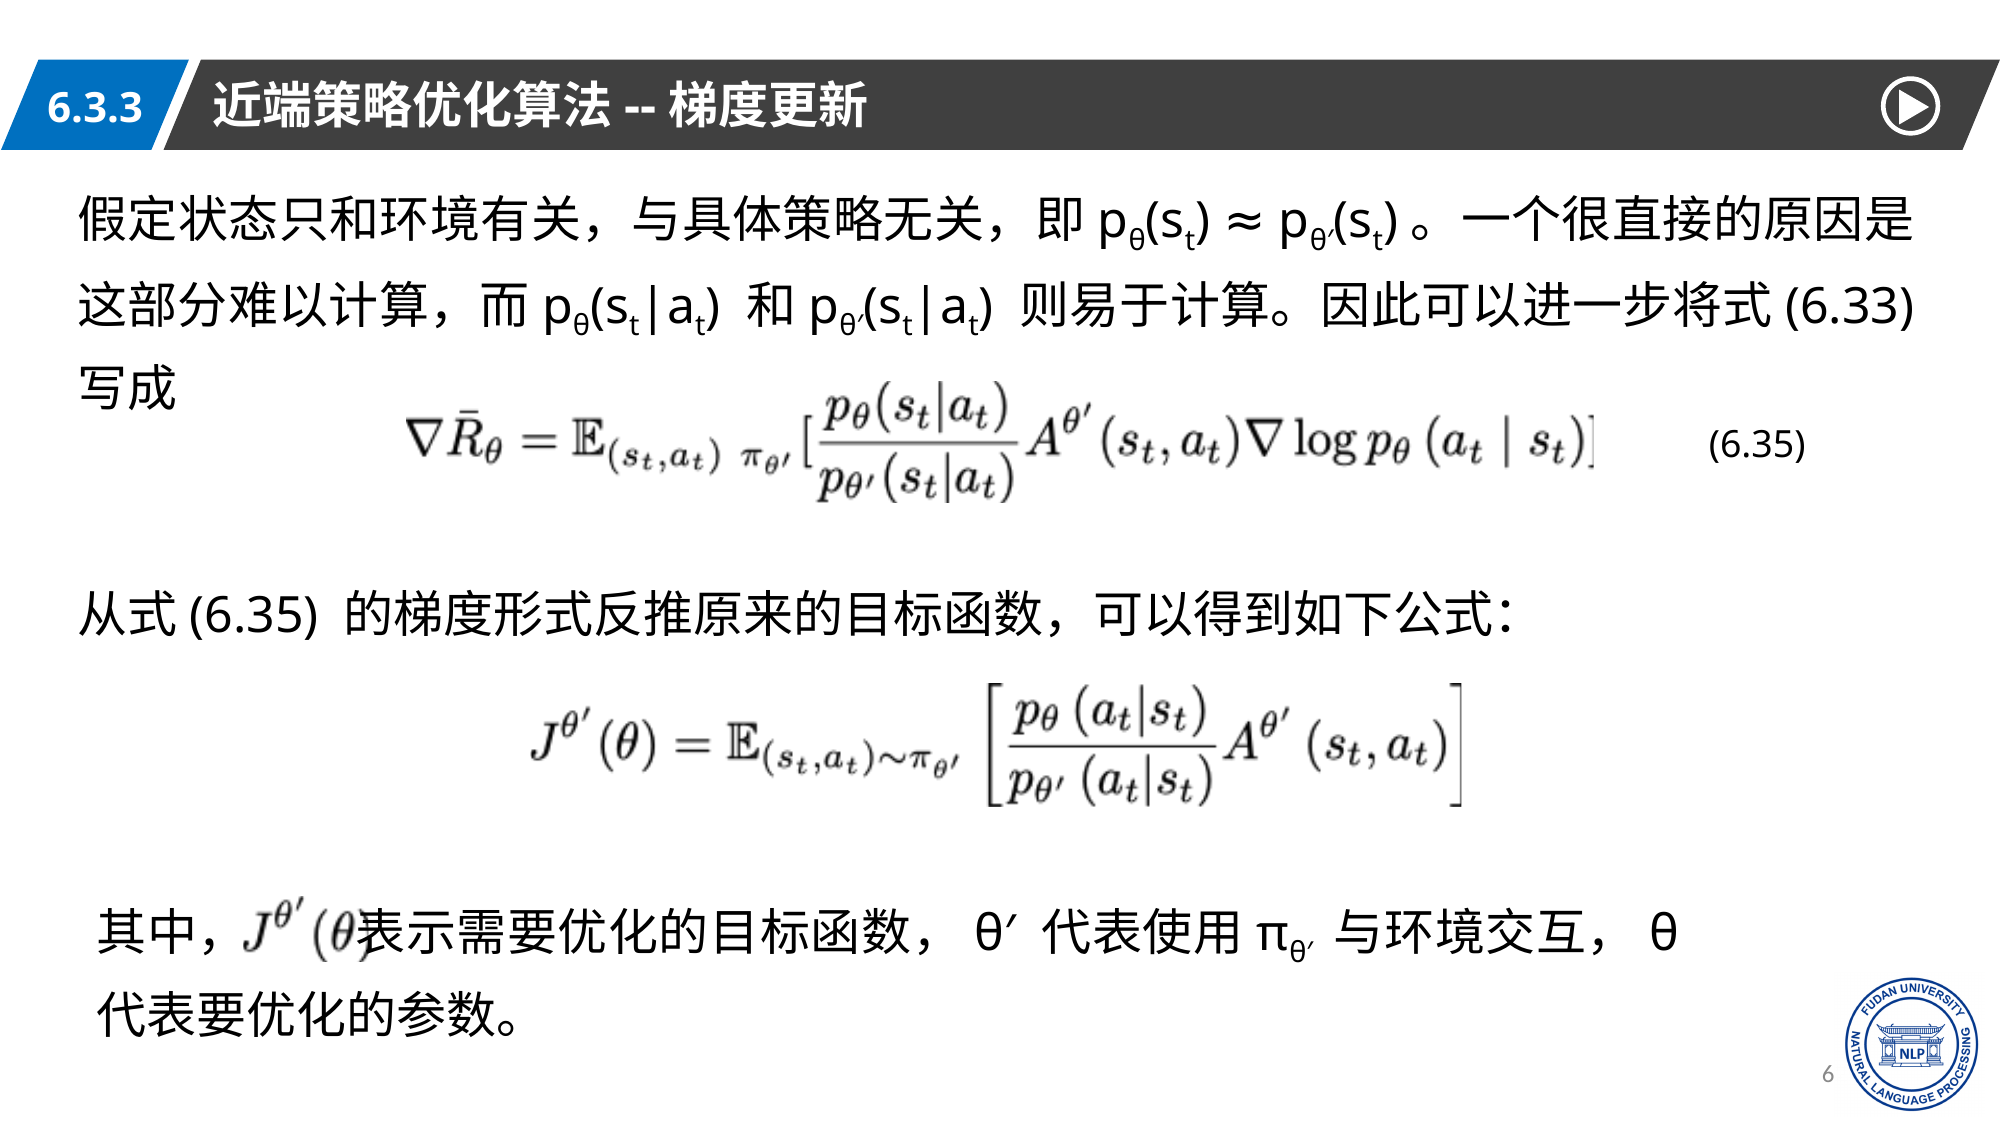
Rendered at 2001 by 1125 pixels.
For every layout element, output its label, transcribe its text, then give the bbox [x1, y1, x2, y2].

text_box [32, 59, 189, 120]
text_box 近端策略优化算法--梯度更新 [197, 66, 895, 142]
text_box (6.35) [1693, 412, 1829, 473]
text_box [1883, 78, 1939, 134]
slide_number 62 [1412, 1042, 1863, 1103]
text_box 假定状态只和环境有关，与具体策略无关，即pθ(st) ≈ pθ′(st)。一个很直接的原因是这部分难以计算，而pθ(st|at) 和pθ′(st|at) 则易于计算。因此可以进一步将式(6.33) 写成 [62, 163, 1930, 424]
text_box [163, 59, 2000, 150]
picture [530, 683, 1462, 807]
picture [405, 380, 1594, 503]
text_box 从式(6.35) 的梯度形式反推原来的目标函数，可以得到如下公式： [62, 560, 1732, 651]
text_box 其中， 表示需要优化的目标函数，θ′ 代表使用πθ′ 与环境交互，θ 代表要优化的参数。 [81, 875, 1694, 1051]
picture [1834, 972, 1985, 1117]
text_box [1, 89, 157, 150]
picture [243, 896, 369, 962]
text_box 6.3.3 [26, 73, 164, 138]
